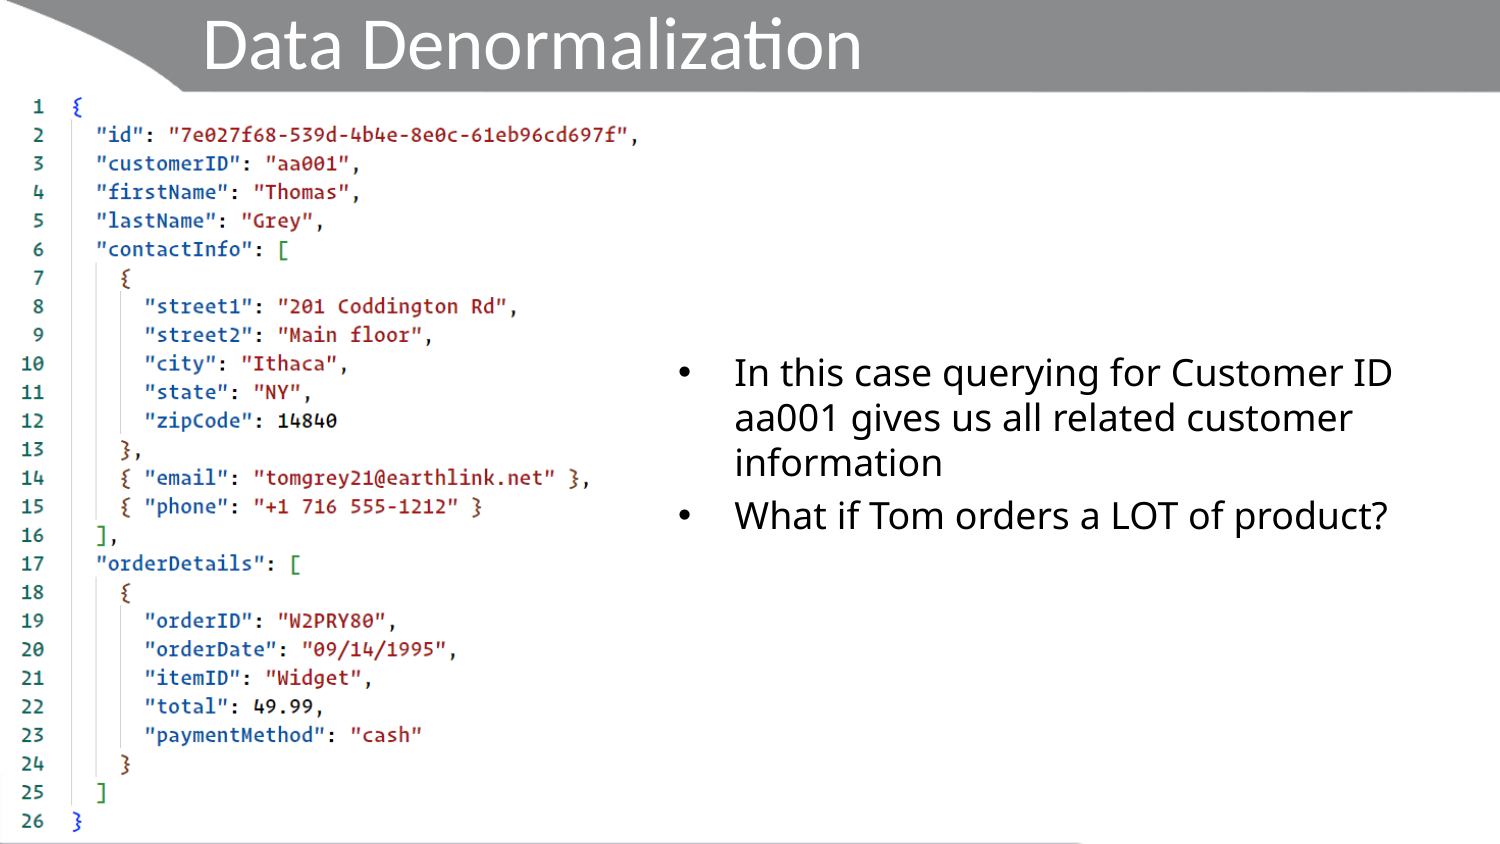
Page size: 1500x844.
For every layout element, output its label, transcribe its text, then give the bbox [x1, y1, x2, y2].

picture [0, 0, 1500, 844]
text_box In this case querying for Customer ID aa001 gives us all related customer information What if Tom orders a LOT of product? [663, 94, 1500, 844]
title Data Denormalization [187, 0, 1426, 79]
